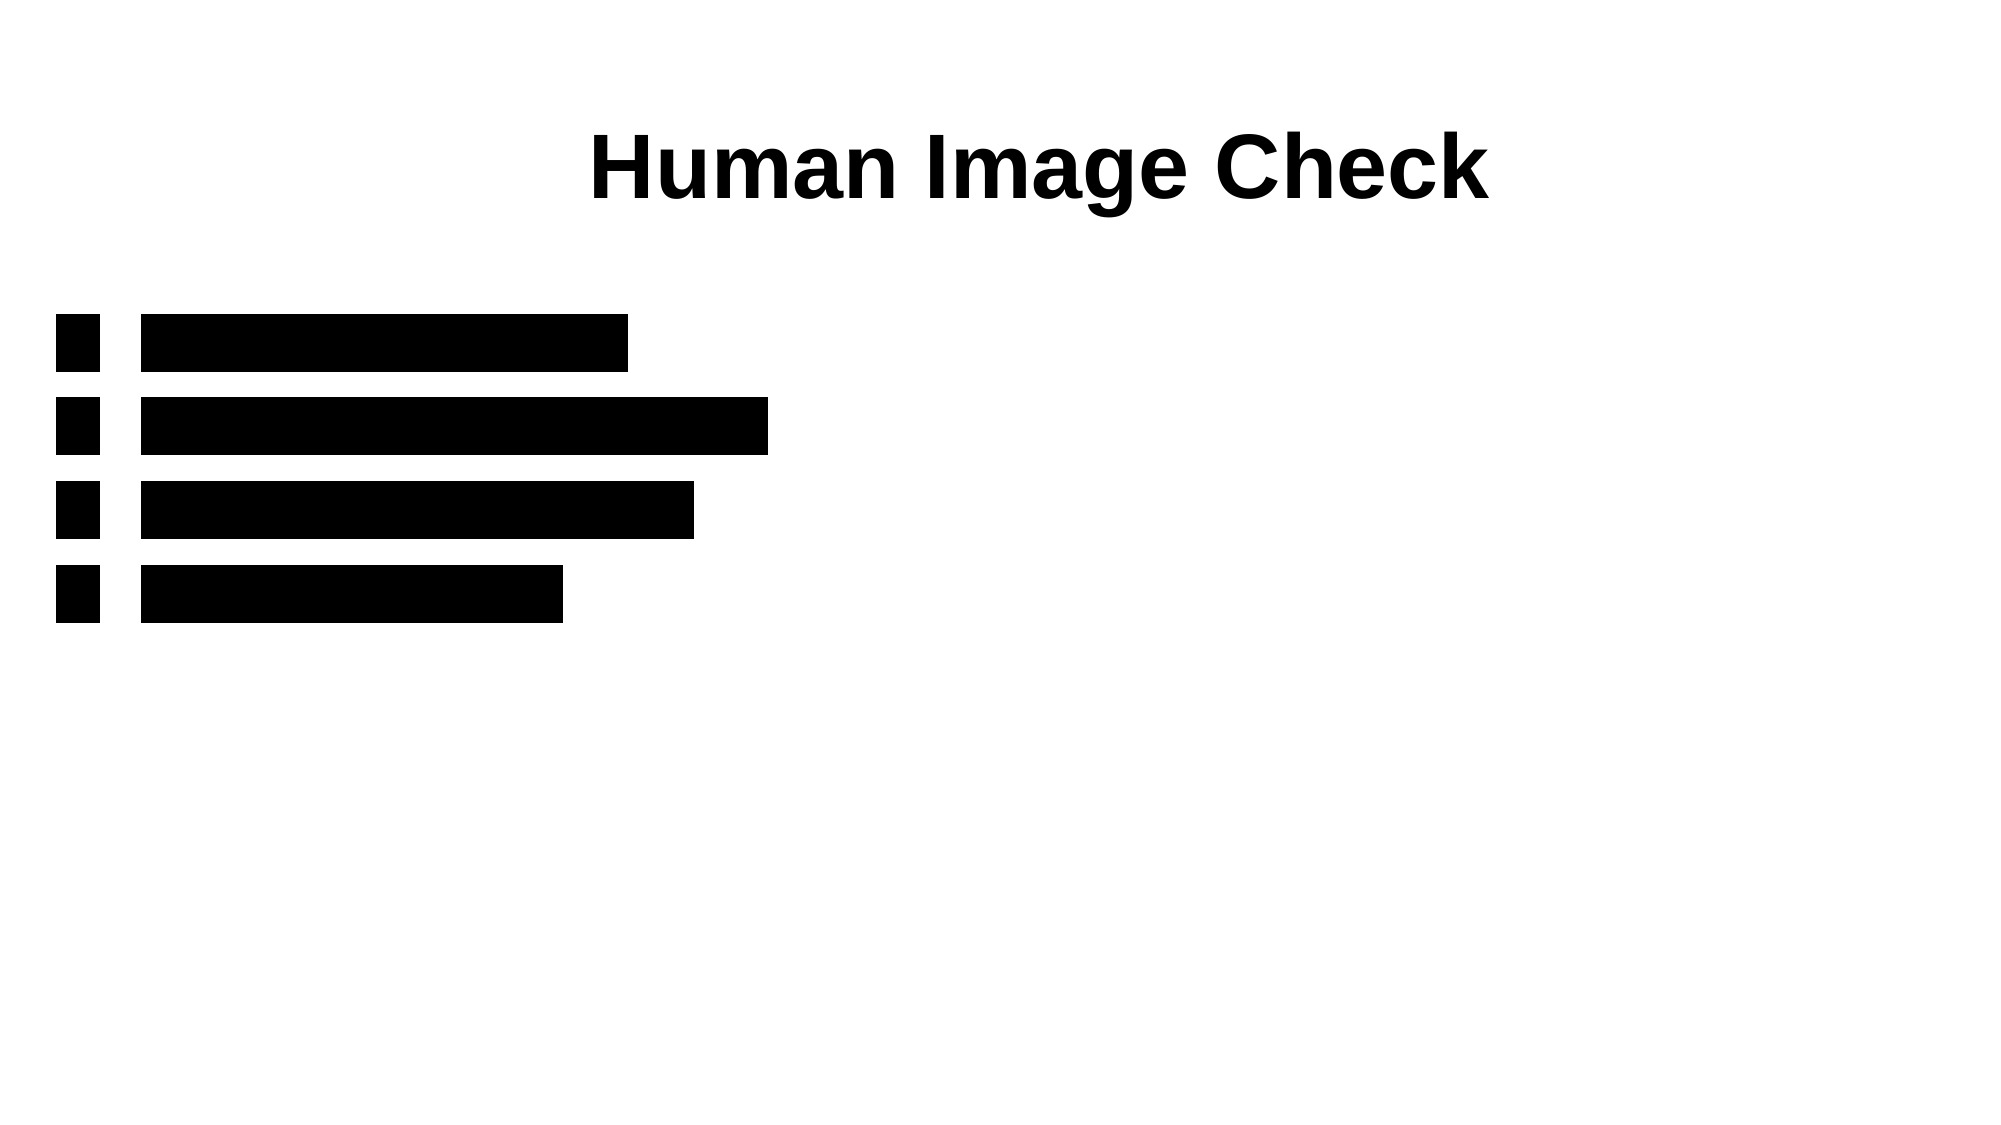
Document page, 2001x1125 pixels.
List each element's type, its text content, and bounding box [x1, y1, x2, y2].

title Human Image Check [242, 59, 1863, 278]
list Context of the scene Hands and limbs of people Face and facial features Clothes and items [41, 299, 1950, 1014]
